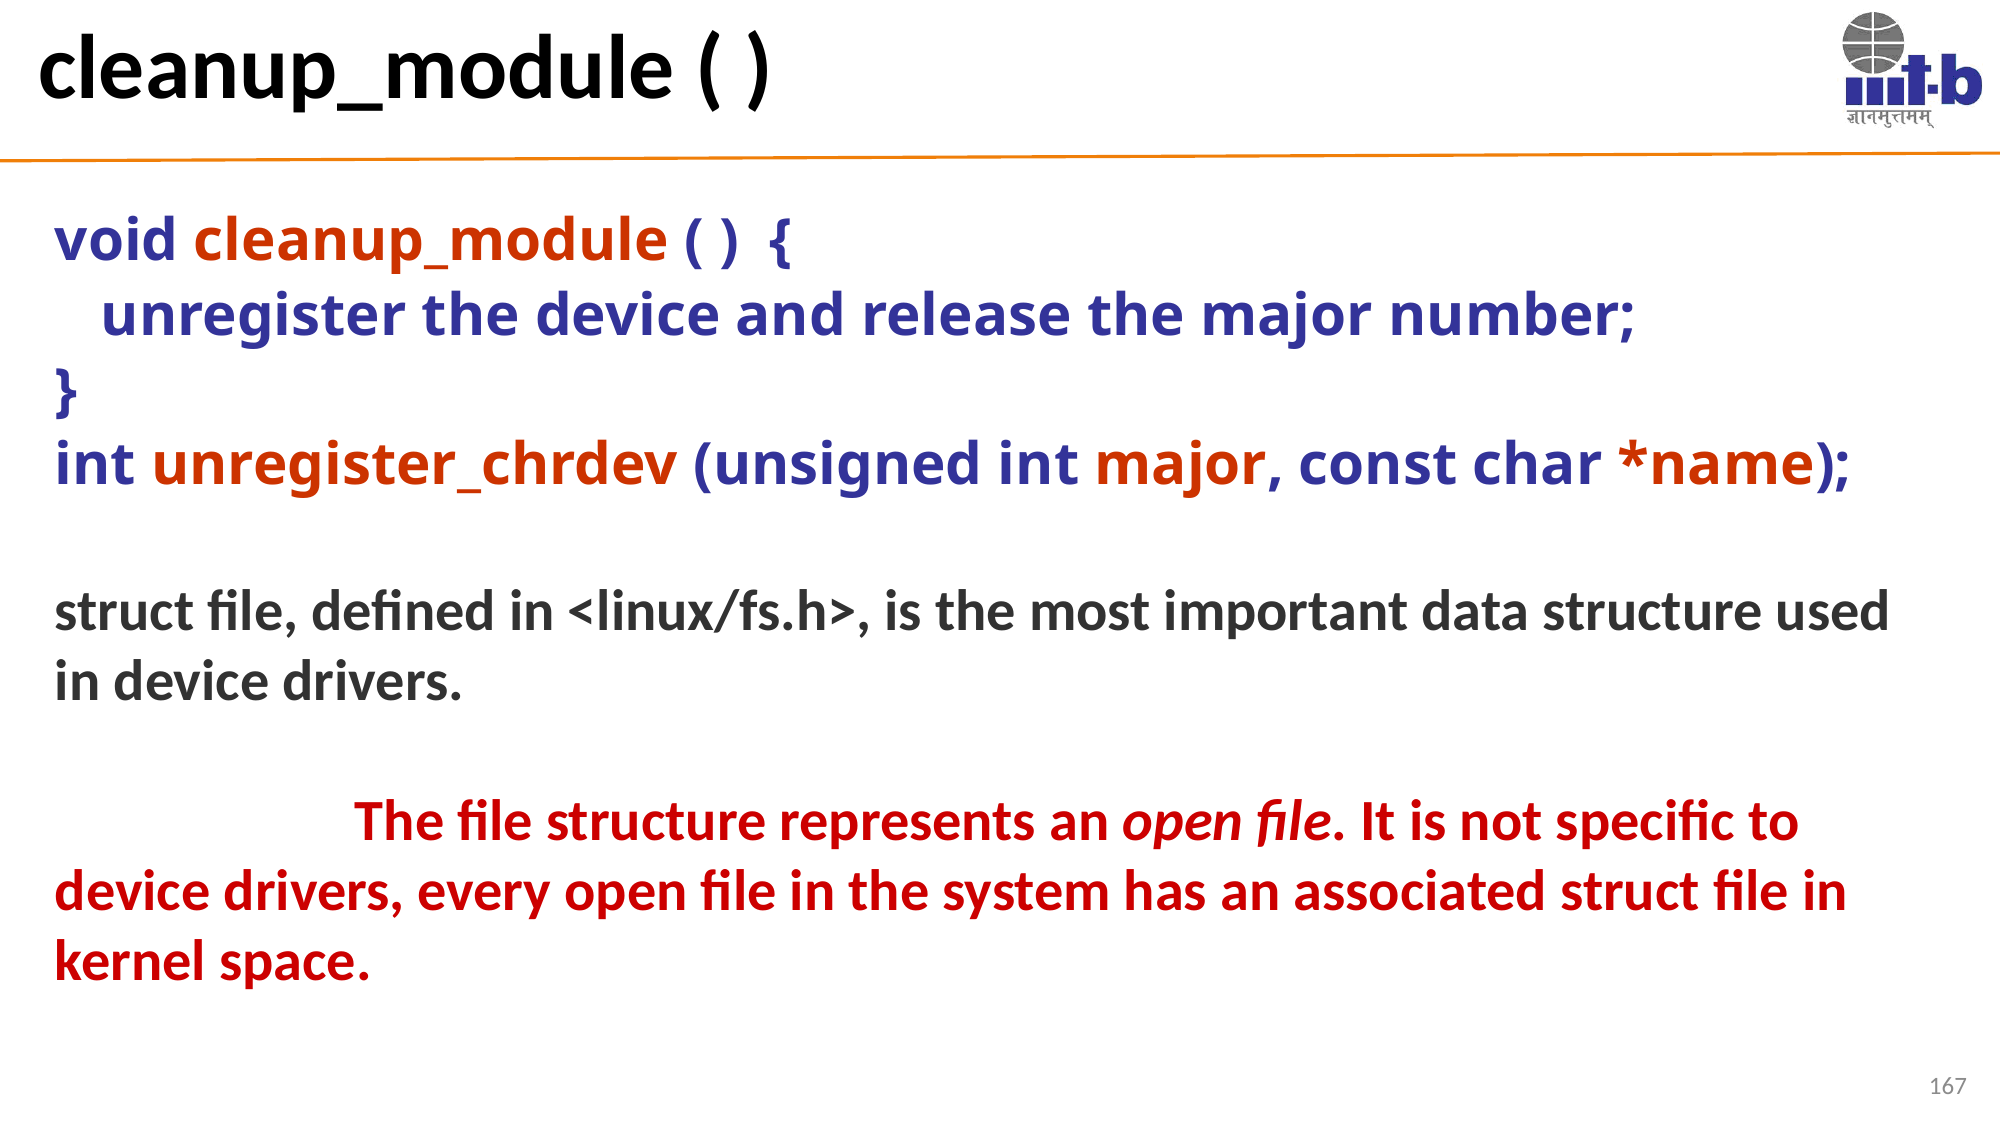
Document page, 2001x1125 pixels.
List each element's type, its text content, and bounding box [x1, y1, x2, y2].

text_box void cleanup_module ( ) { unregister the device and release the major number; } int unregister_chrdev (unsigned int major, const char *name); struct file, defined in <linux/fs.h>, is the most important data structure used in device drivers. The file structure represents an open file. It is not specific to device drivers, every open file in the system has an associated struct file in kernel space. [40, 203, 1957, 1074]
picture [1957, 8, 1983, 130]
title cleanup_module ( ) [23, 7, 1957, 132]
slide_number 167 [1532, 1054, 1983, 1115]
